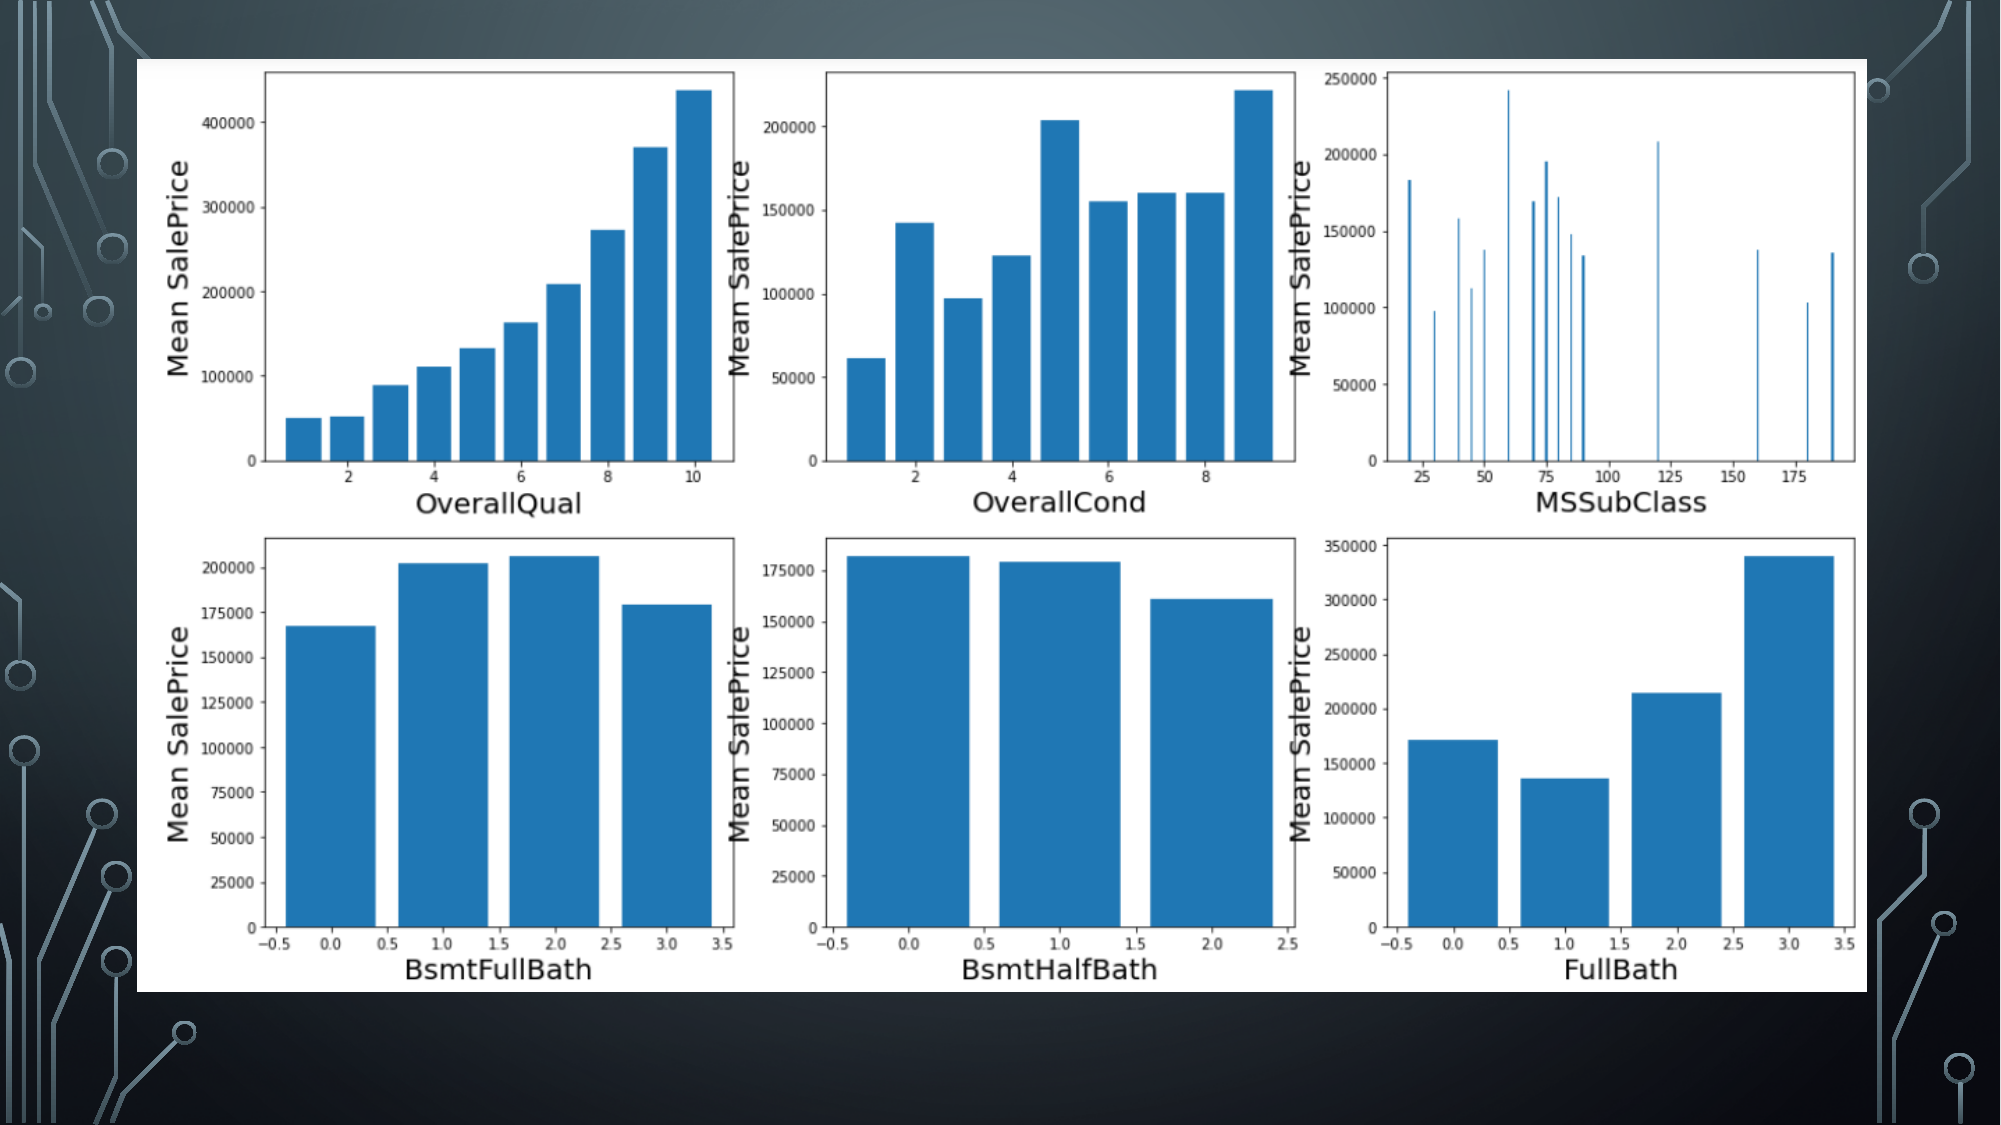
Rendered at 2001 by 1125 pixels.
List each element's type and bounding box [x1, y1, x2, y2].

picture [137, 59, 1867, 993]
